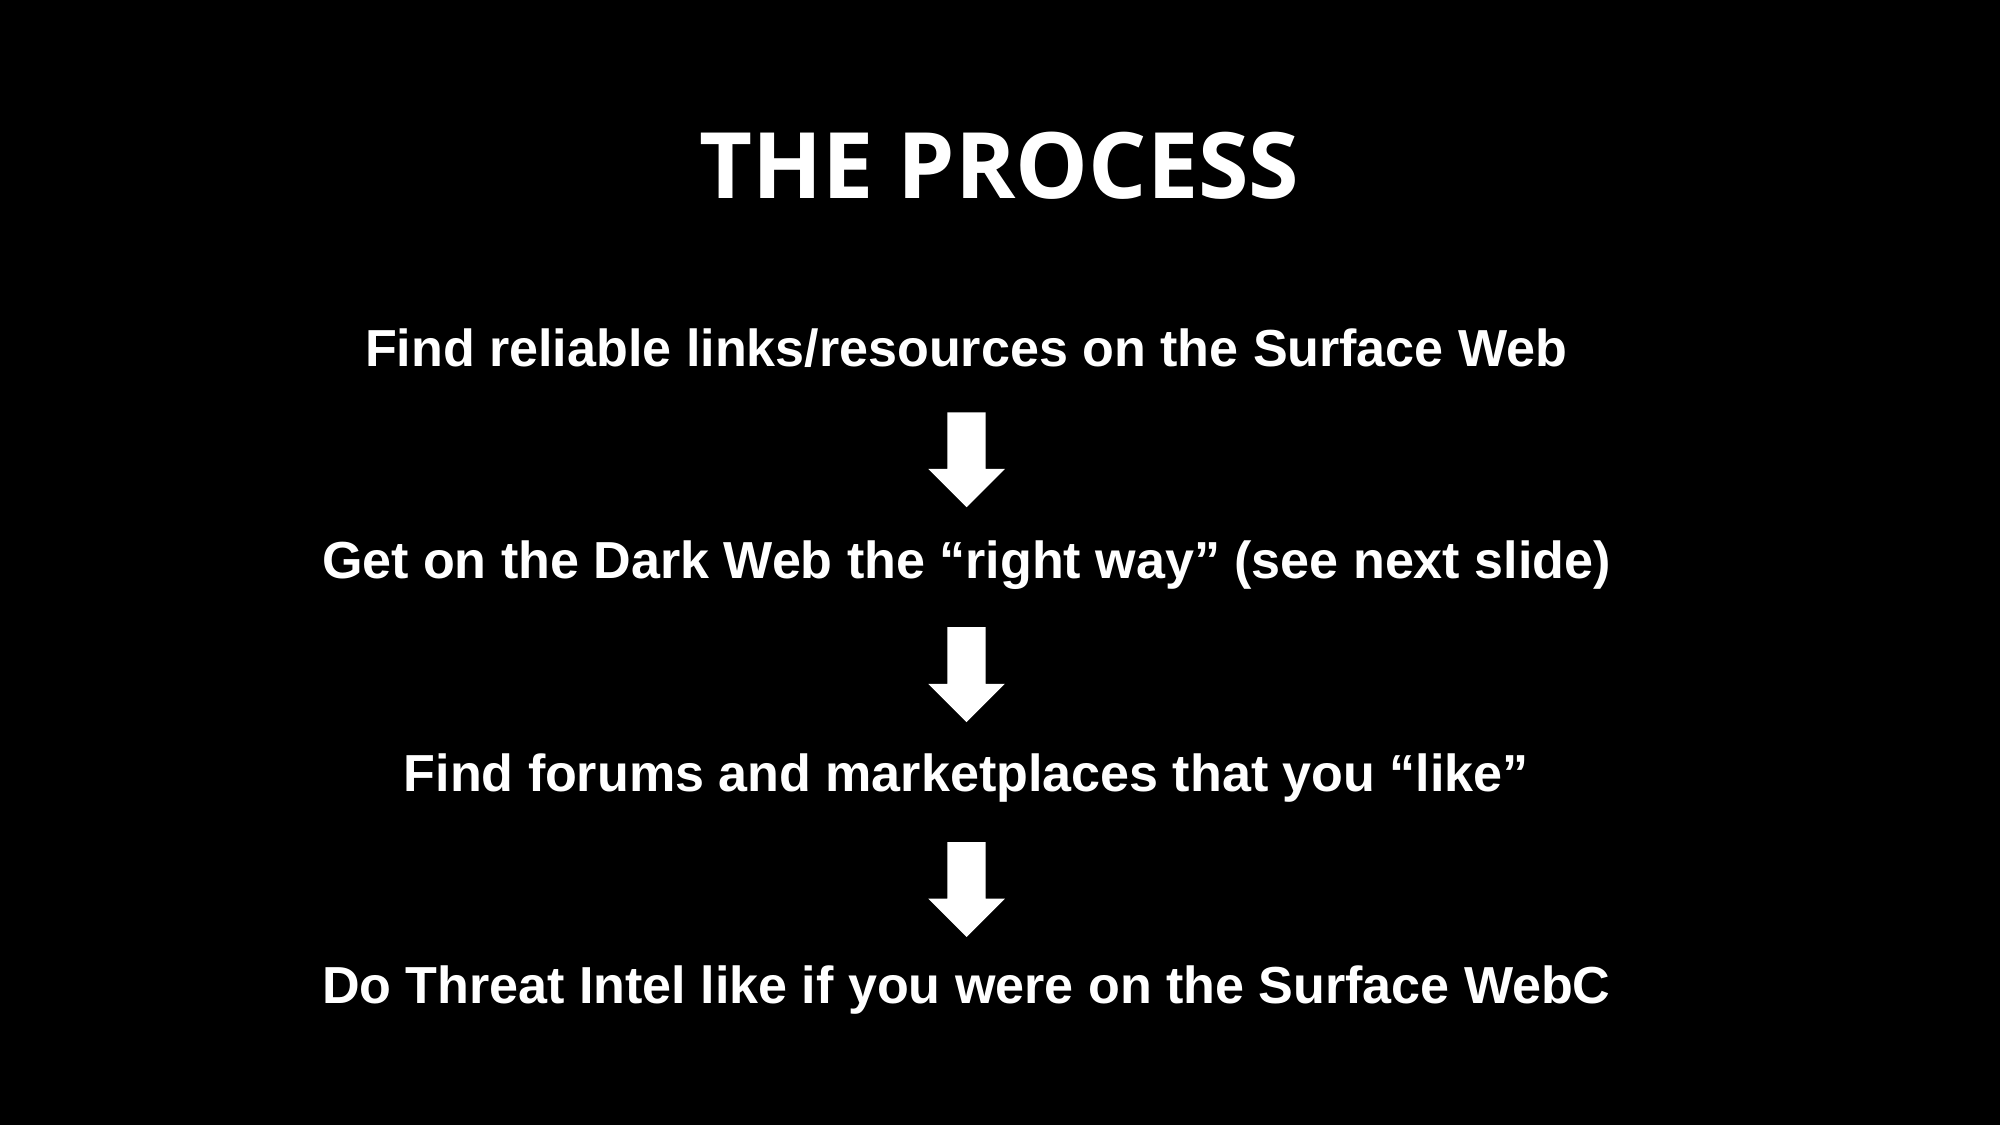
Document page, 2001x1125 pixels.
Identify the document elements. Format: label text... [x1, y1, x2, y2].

text_box [928, 627, 1005, 723]
title THE PROCESS [137, 59, 1863, 278]
text_box [928, 842, 1005, 937]
text_box [928, 412, 1005, 508]
text_box Find reliable links/resources on the Surface Web Get on the Dark Web the “right way” (see next slide) Find forums and marketplaces that you “like” Do Threat Intel like if you were on the Surface WebC [98, 304, 1835, 1025]
